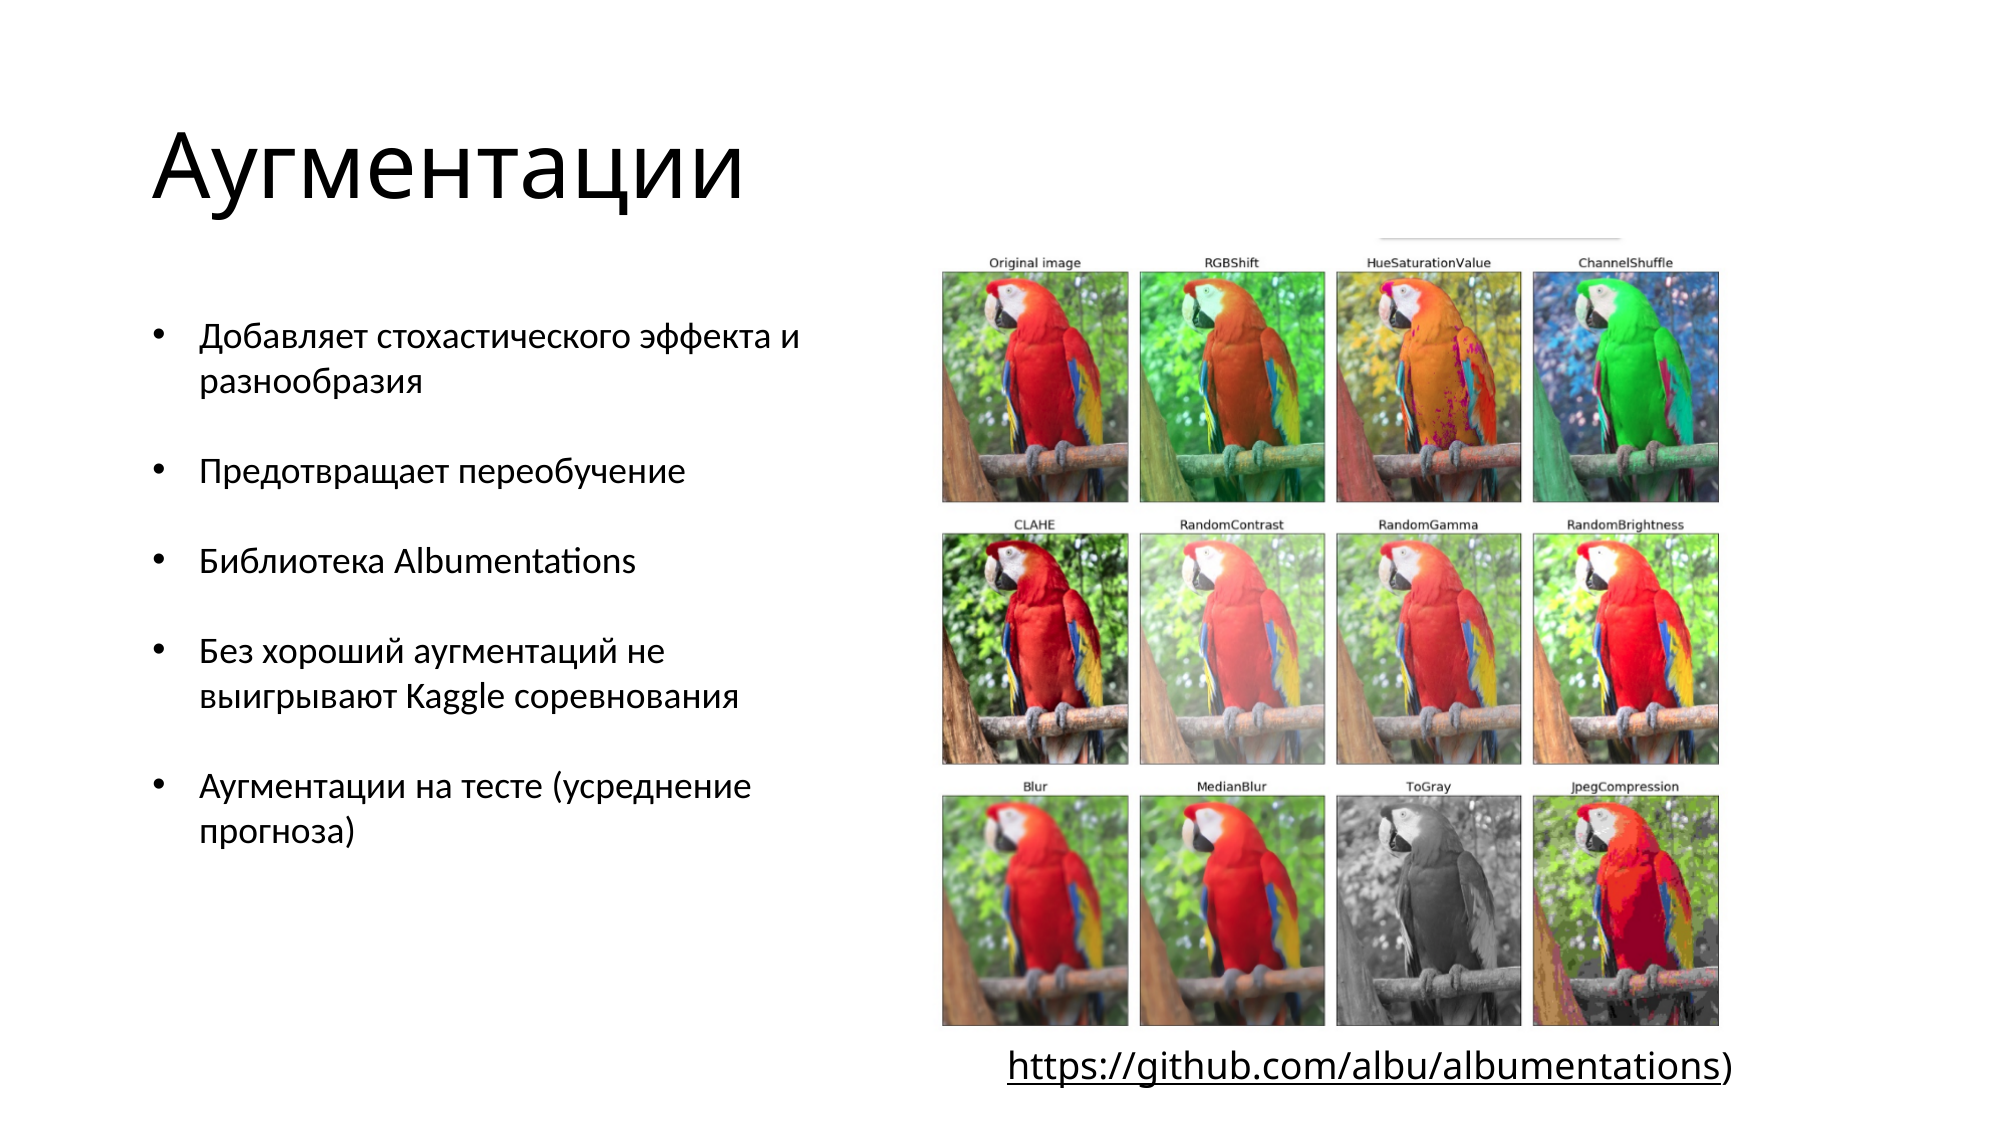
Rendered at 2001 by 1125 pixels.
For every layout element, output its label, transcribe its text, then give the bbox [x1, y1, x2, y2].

text_box https://github.com/albu/albumentations) [992, 1034, 1748, 1101]
text_box Добавляет стохастического эффекта и разнообразия Предотвращает переобучение Библиотека Albumentations Без хороший аугментаций не выигрывают Kaggle соревнования Аугментации на тесте (усреднение прогноза) [137, 303, 872, 859]
title Аугментации [137, 59, 1863, 278]
picture [930, 238, 1733, 1041]
